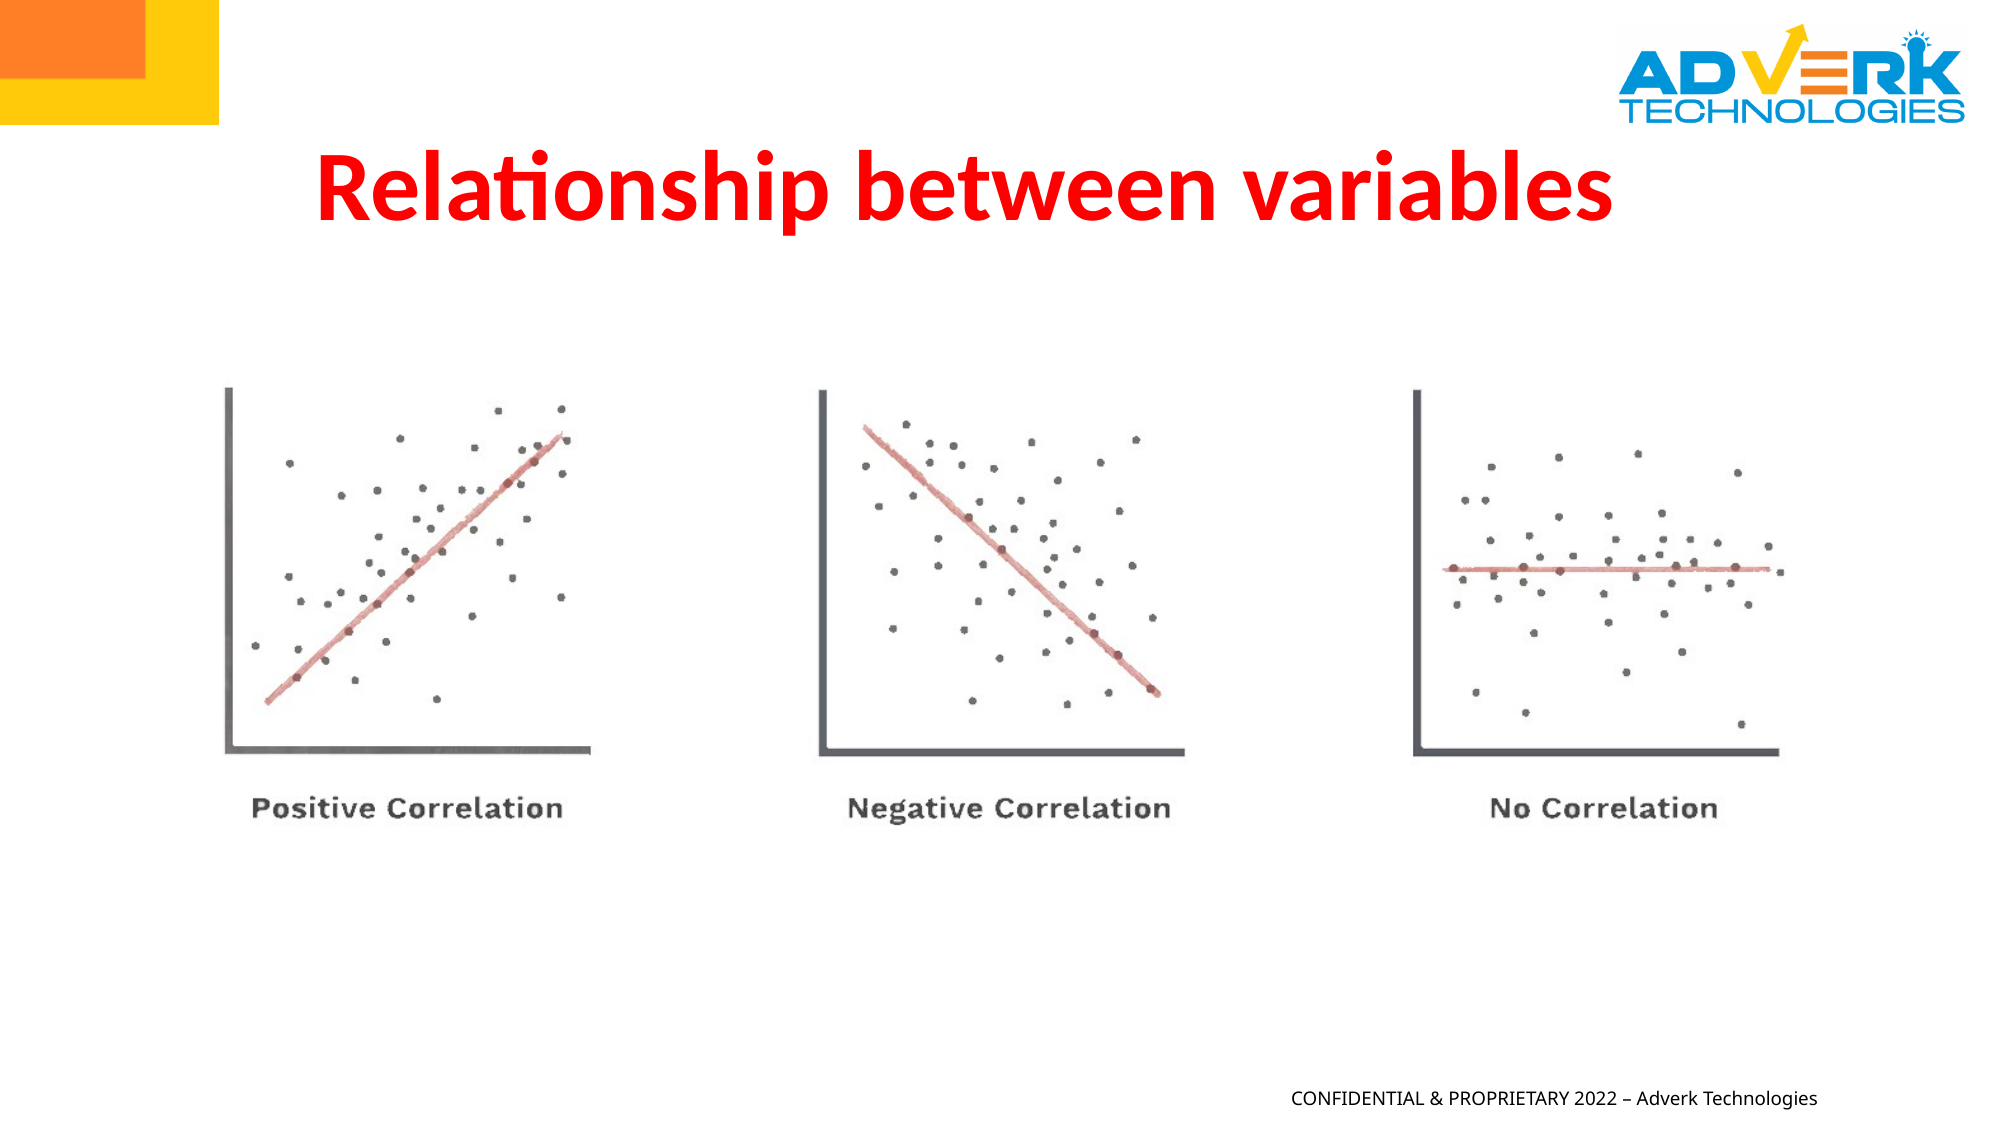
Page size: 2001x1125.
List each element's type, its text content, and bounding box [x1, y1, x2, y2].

picture [0, 0, 219, 125]
text_box CONFIDENTIAL & PROPRIETARY 2022 – Adverk Technologies [1249, 1080, 1859, 1116]
picture [111, 328, 1889, 876]
picture [1618, 22, 1967, 125]
text_box Relationship between variables [300, 112, 1631, 248]
